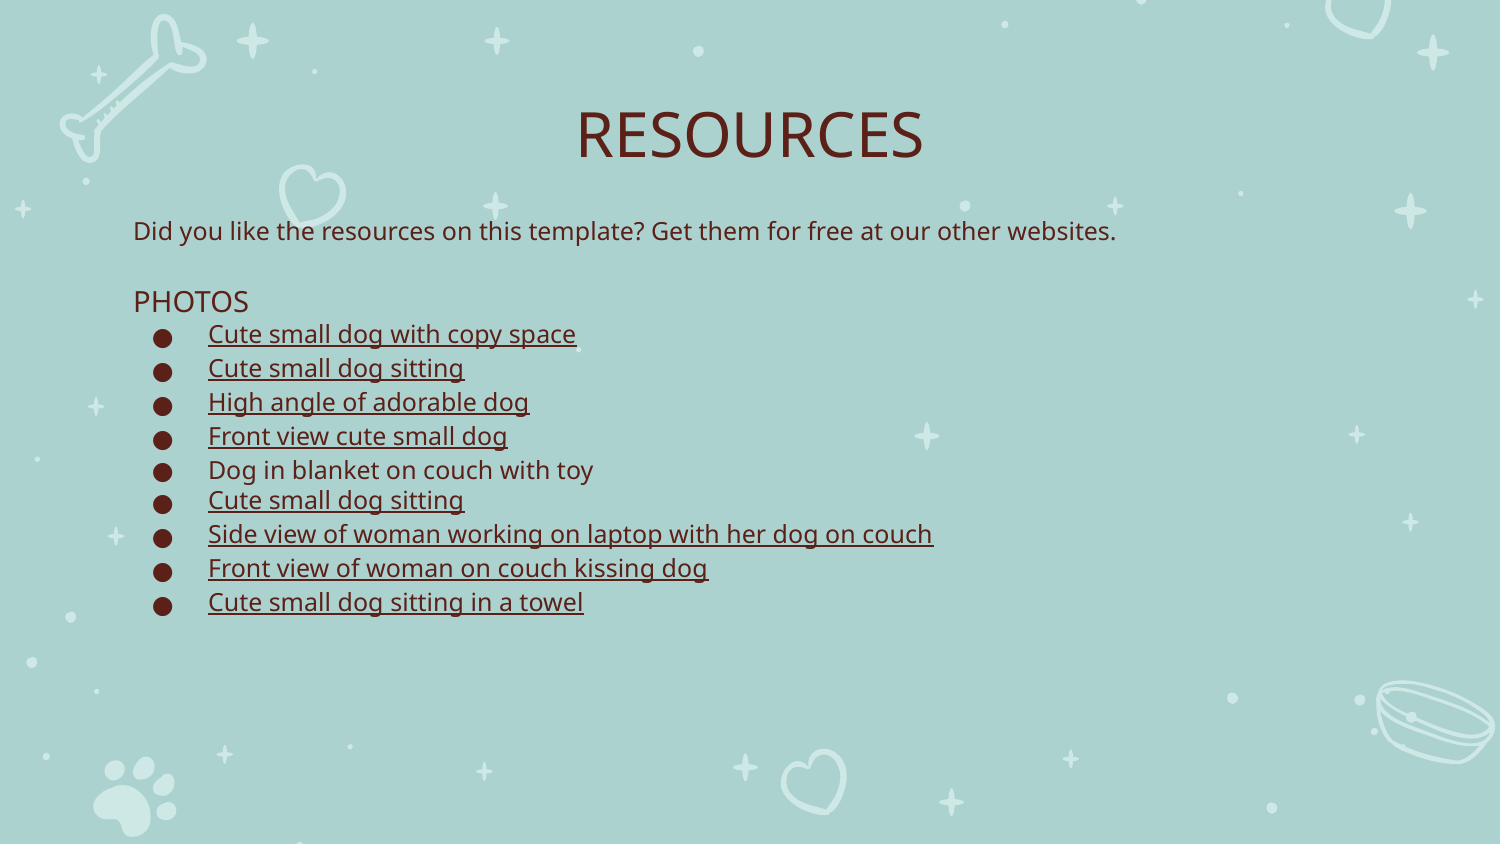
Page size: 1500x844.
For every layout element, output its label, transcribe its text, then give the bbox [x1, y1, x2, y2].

subtitle Did you like the resources on this template? Get them for free at our other websites. PHOTOS Cute small dog with copy space Cute small dog sitting High angle of adorable dog Front view cute small dog Dog in blanket on couch with toy Cute small dog sitting Side view of woman working on laptop with her dog on couch Front view of woman on couch kissing dog Cute small dog sitting in a towel [118, 195, 1383, 730]
title RESOURCES [118, 88, 1383, 177]
